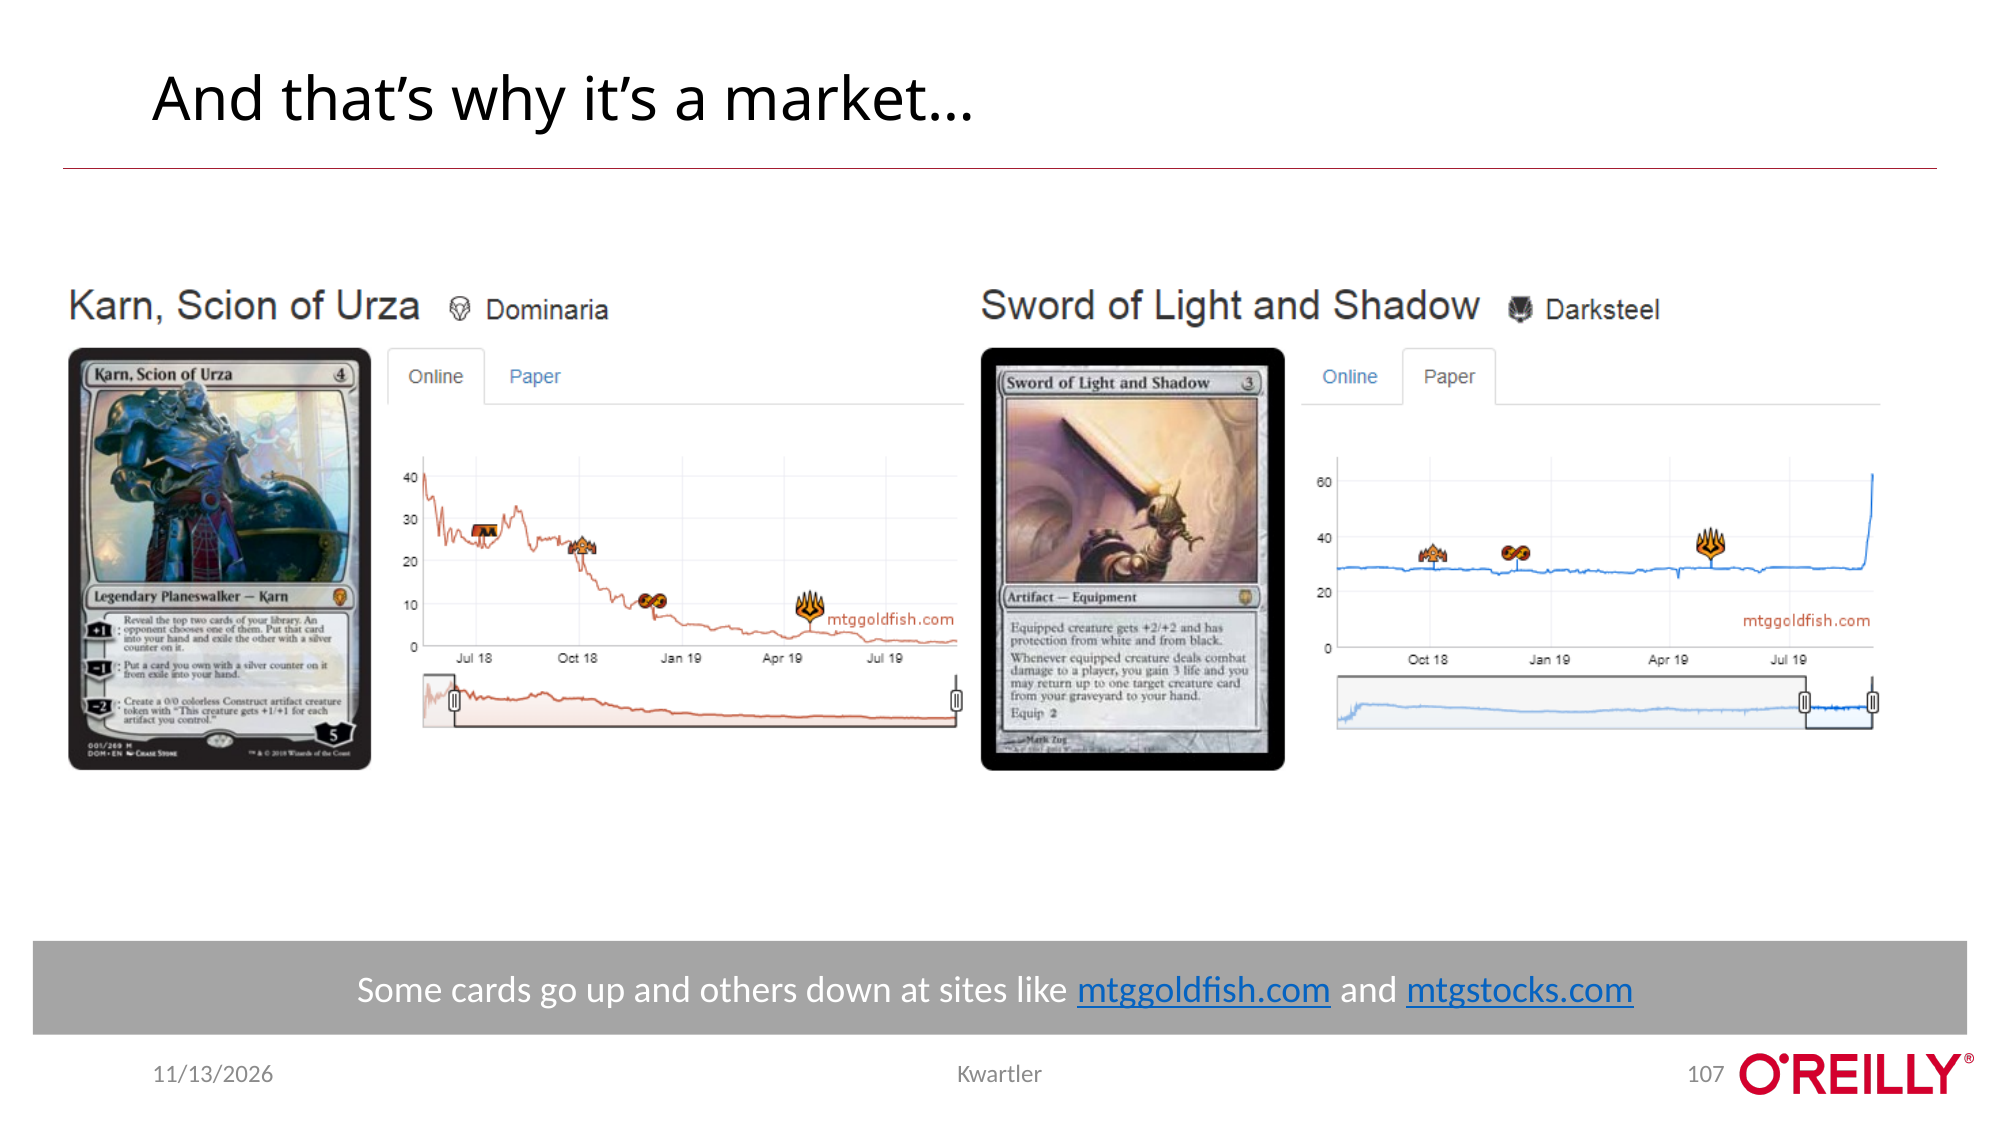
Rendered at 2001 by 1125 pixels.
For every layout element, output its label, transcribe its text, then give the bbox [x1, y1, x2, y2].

title And that’s why it’s a market… [137, 59, 1863, 142]
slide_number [137, 1042, 588, 1103]
text_box 107 [1412, 1042, 1741, 1103]
footer Kwartler [662, 1042, 1338, 1103]
text_box Some cards go up and others down at sites like mtggoldfish.com and mtgstocks.com [32, 940, 1968, 1036]
picture [1741, 1050, 1975, 1096]
picture [55, 272, 971, 781]
picture [973, 273, 1886, 780]
